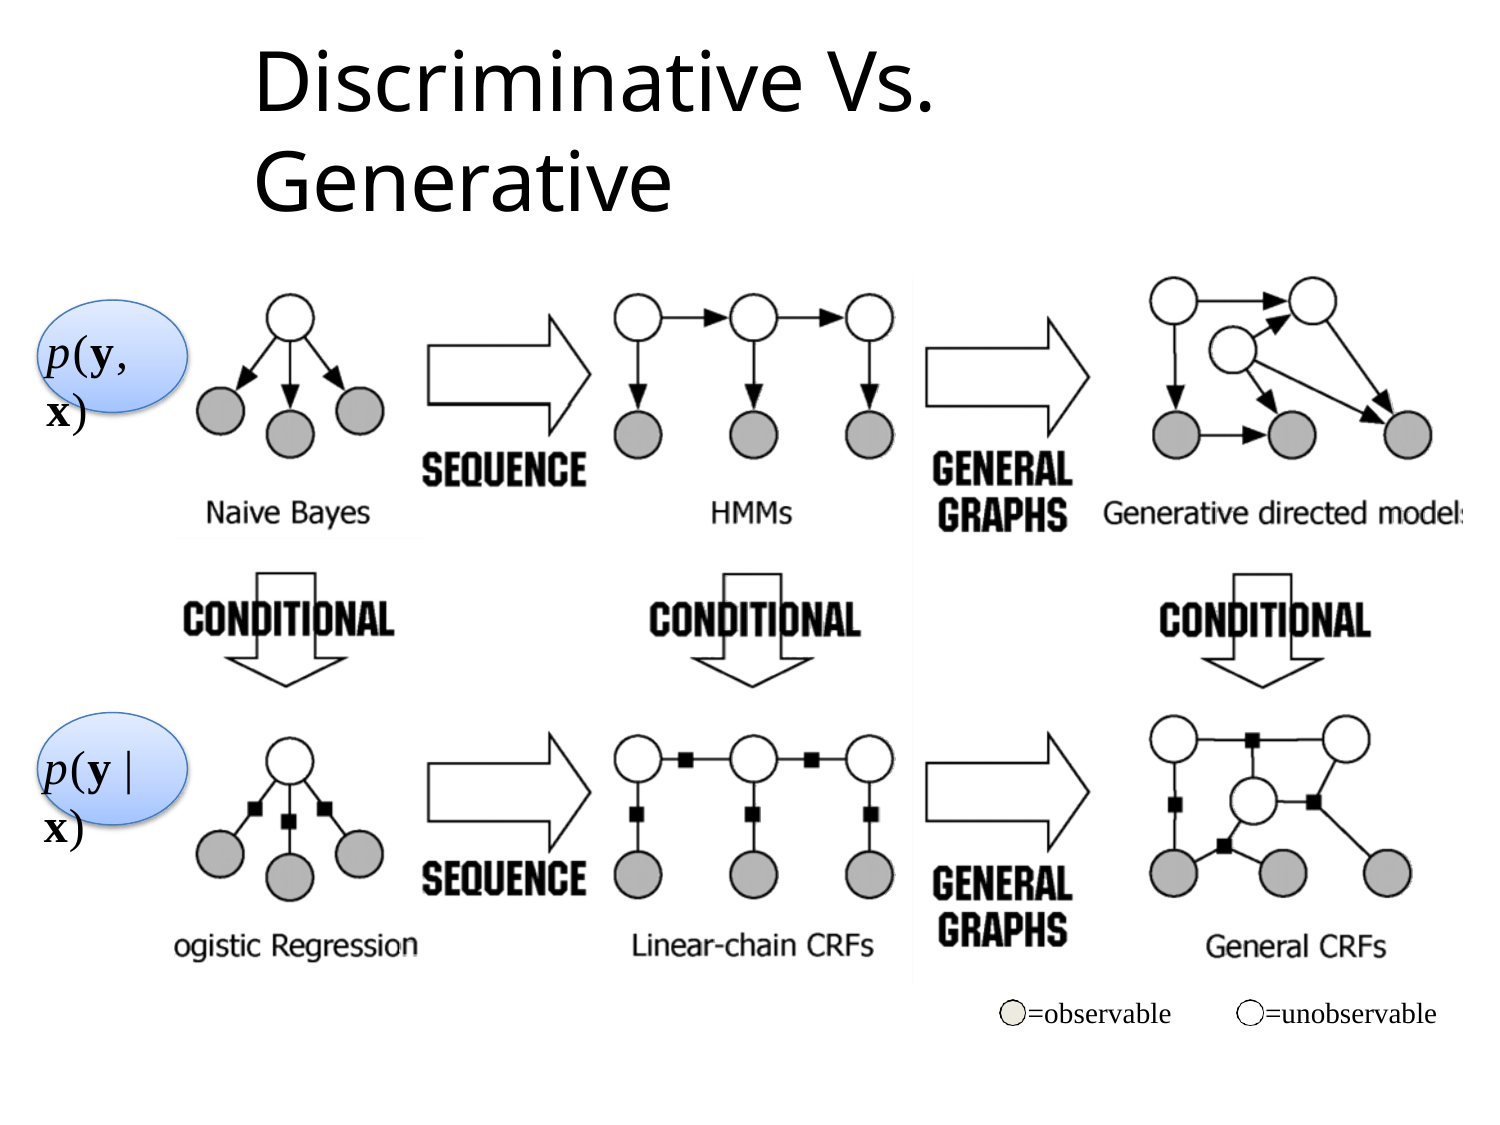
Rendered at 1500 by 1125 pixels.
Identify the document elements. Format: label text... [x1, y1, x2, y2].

text_box =observable [1025, 992, 1174, 1030]
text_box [30, 292, 169, 532]
text_box Discriminative Vs. Generative [250, 26, 1241, 228]
picture [999, 999, 1026, 1026]
text_box p(y | x) [41, 844, 169, 852]
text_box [174, 274, 1463, 984]
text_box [30, 709, 169, 835]
picture [1236, 999, 1264, 1026]
text_box =unobservable [1263, 992, 1440, 1030]
